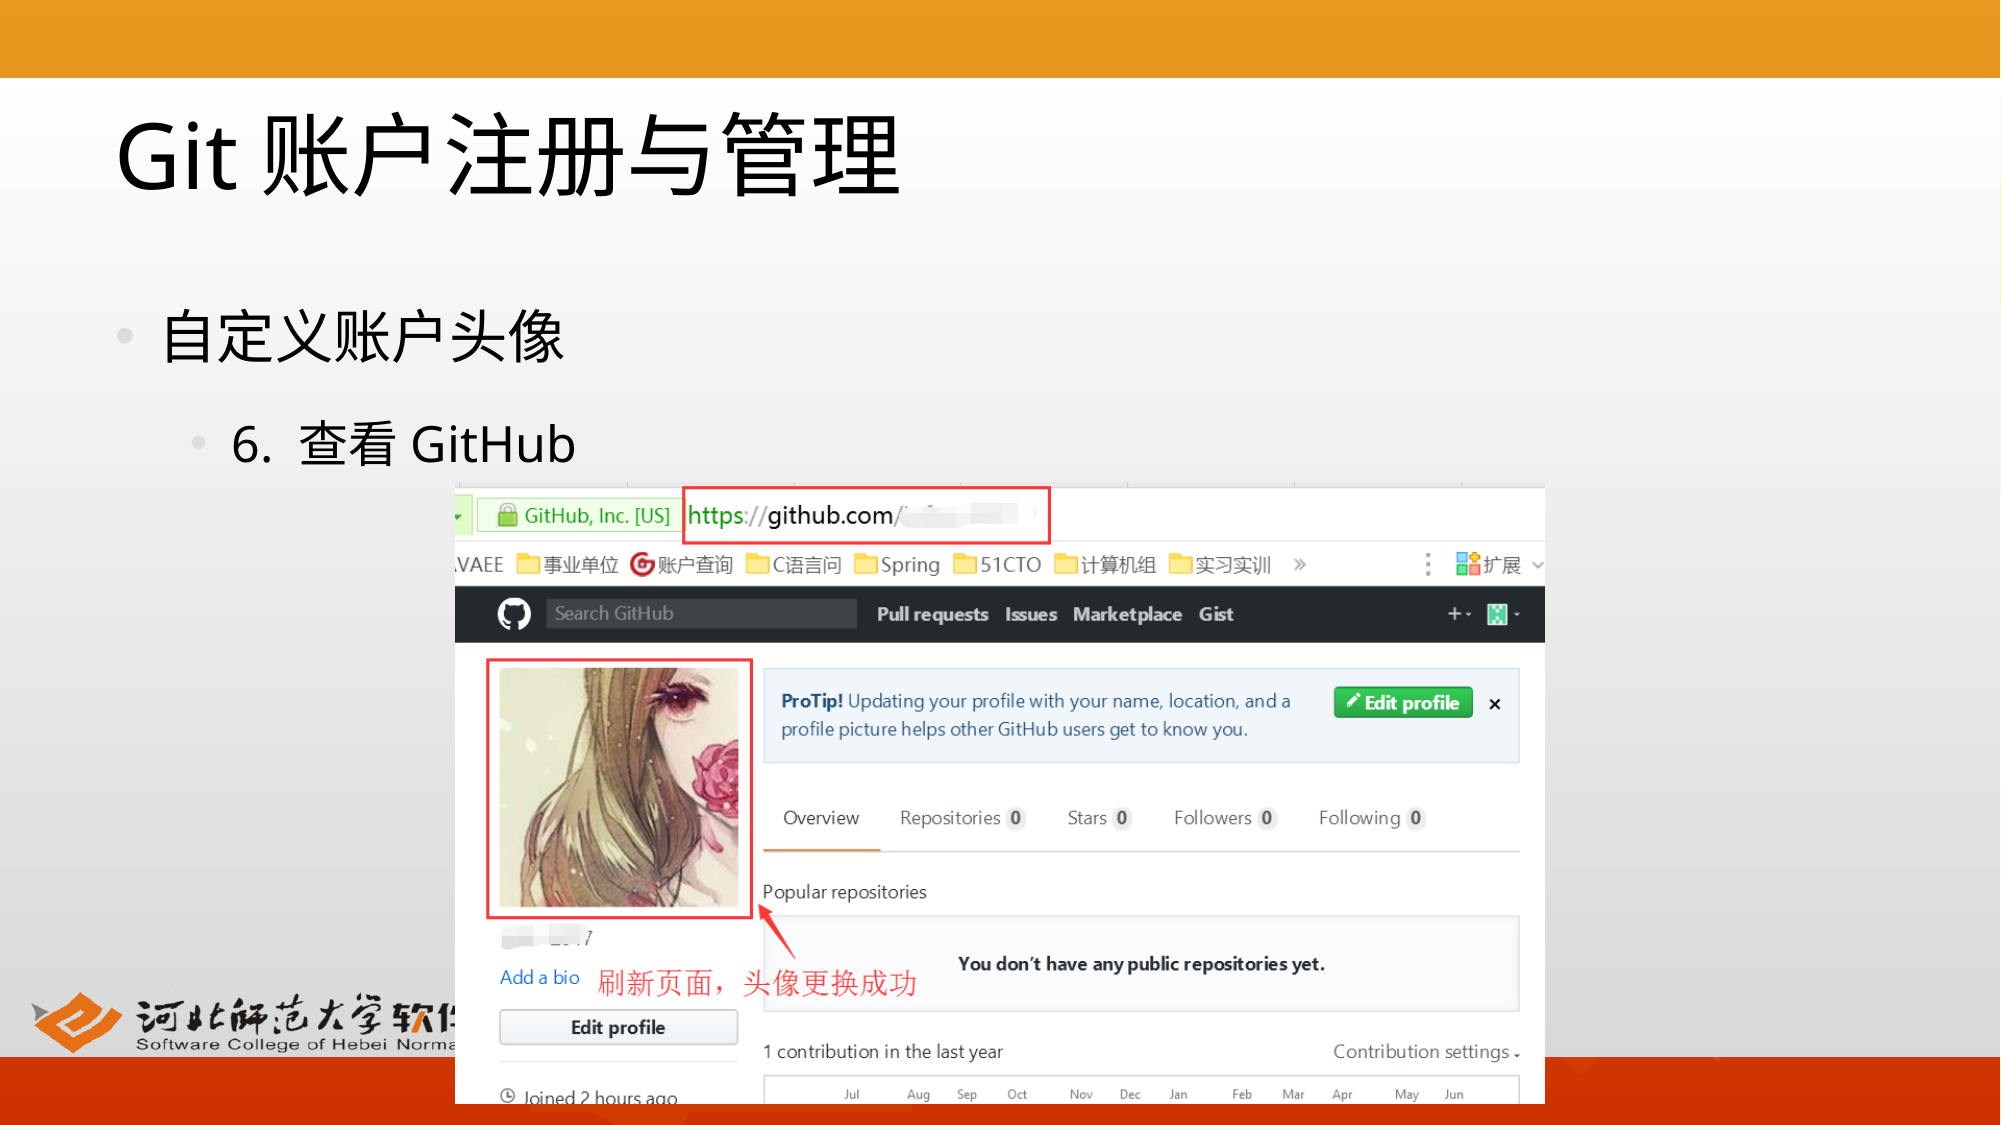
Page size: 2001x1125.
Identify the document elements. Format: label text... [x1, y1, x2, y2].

title Git账户注册与管理 [99, 58, 1900, 247]
picture [129, 482, 1546, 1104]
list 自定义账户头像 6. 查看GitHub [99, 292, 1900, 968]
picture [24, 982, 125, 1055]
